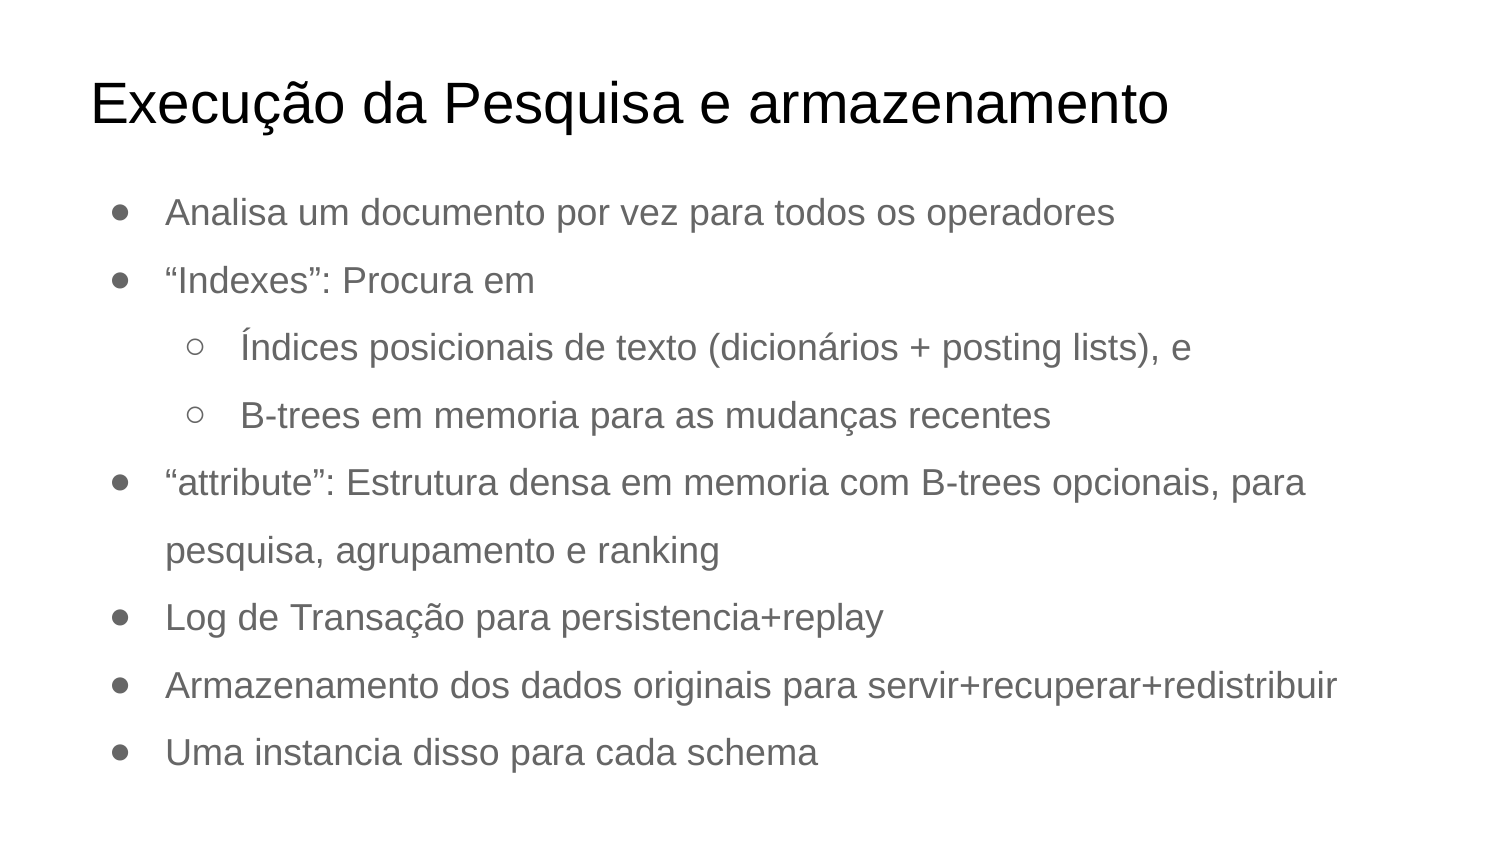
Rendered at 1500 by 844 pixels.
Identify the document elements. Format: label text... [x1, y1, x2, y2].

list Analisa um documento por vez para todos os operadores “Indexes”: Procura em Índices posicionais de texto (dicionários + posting lists), e B-trees em memoria para as mudanças recentes “attribute”: Estrutura densa em memoria com B-trees opcionais, para pesquisa, agrupamento e ranking Log de Transação para persistencia+replay Armazenamento dos dados originais para servir+recuperar+redistribuir Uma instancia disso para cada schema [75, 150, 1425, 809]
title Execução da Pesquisa e armazenamento [75, 0, 1425, 150]
